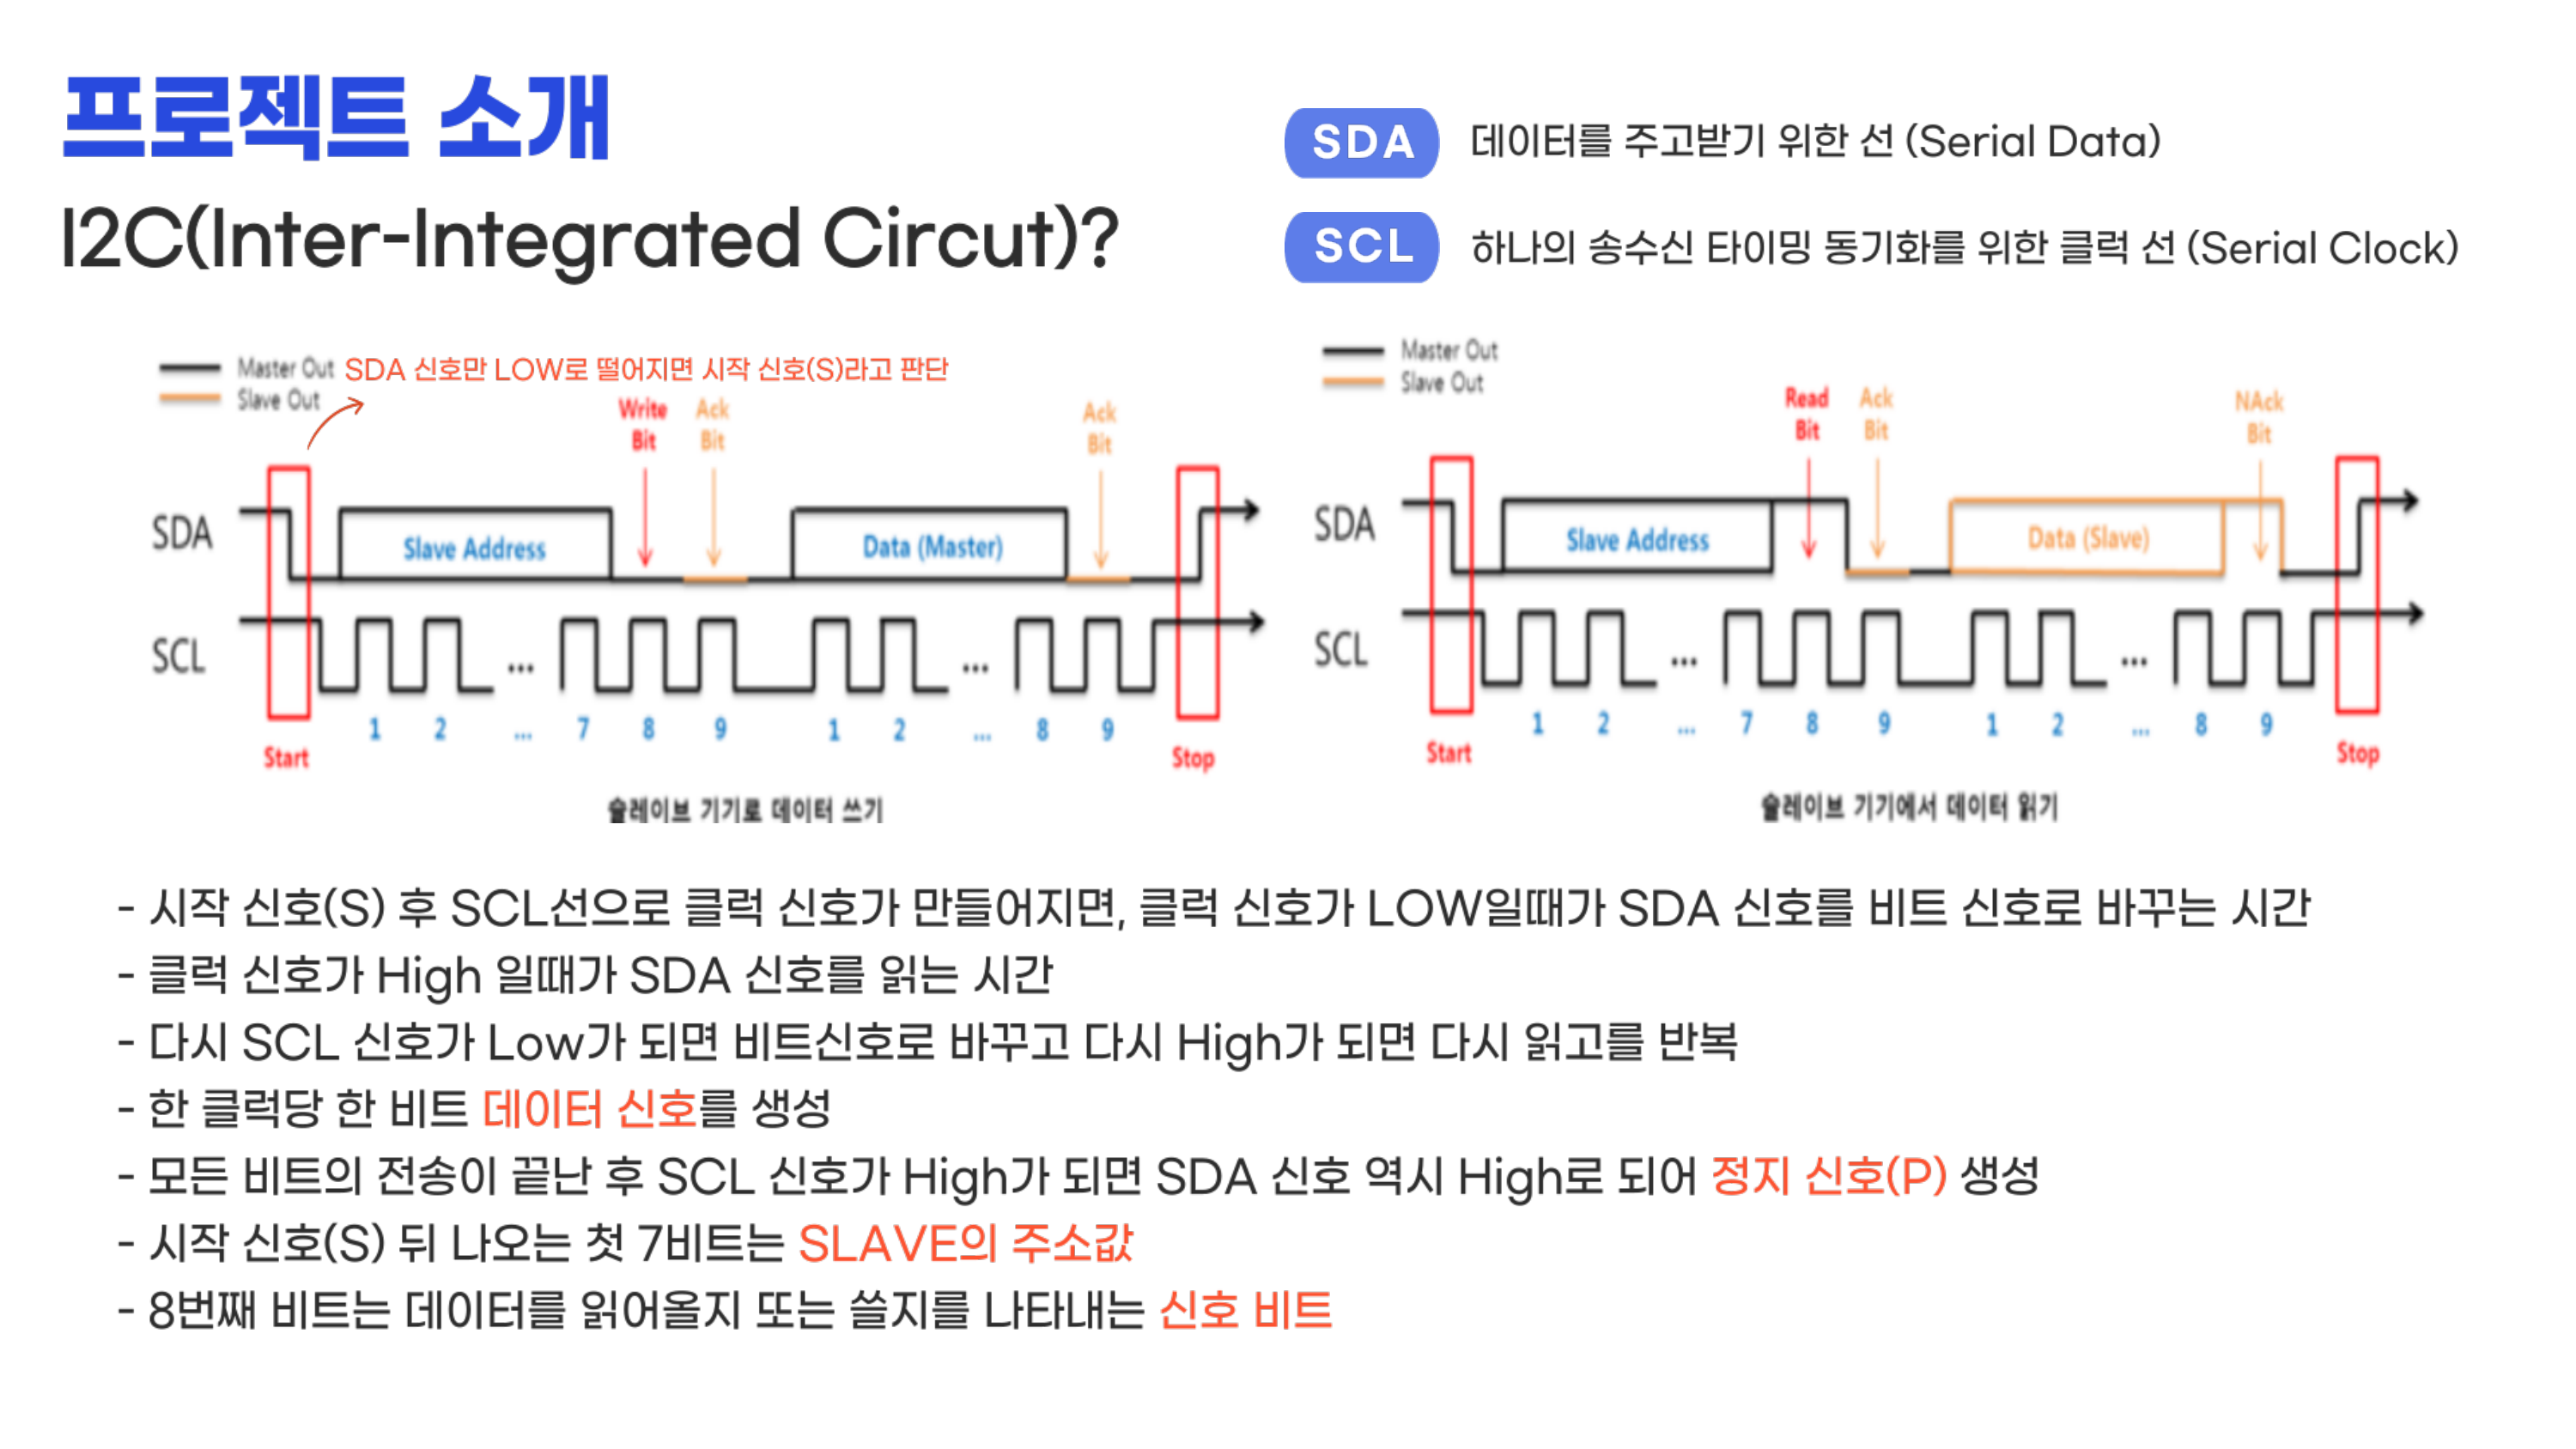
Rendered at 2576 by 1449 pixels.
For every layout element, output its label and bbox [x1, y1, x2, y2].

picture [1465, 114, 2184, 179]
picture [45, 44, 1155, 319]
text_box [146, 319, 1285, 824]
picture [1233, 214, 1433, 282]
text_box [1284, 212, 1440, 283]
picture [340, 349, 962, 404]
text_box [1432, 108, 1440, 179]
text_box [269, 350, 413, 494]
picture [1465, 221, 2478, 285]
picture [110, 875, 2334, 1351]
picture [1233, 110, 1434, 179]
text_box [1312, 319, 2429, 824]
